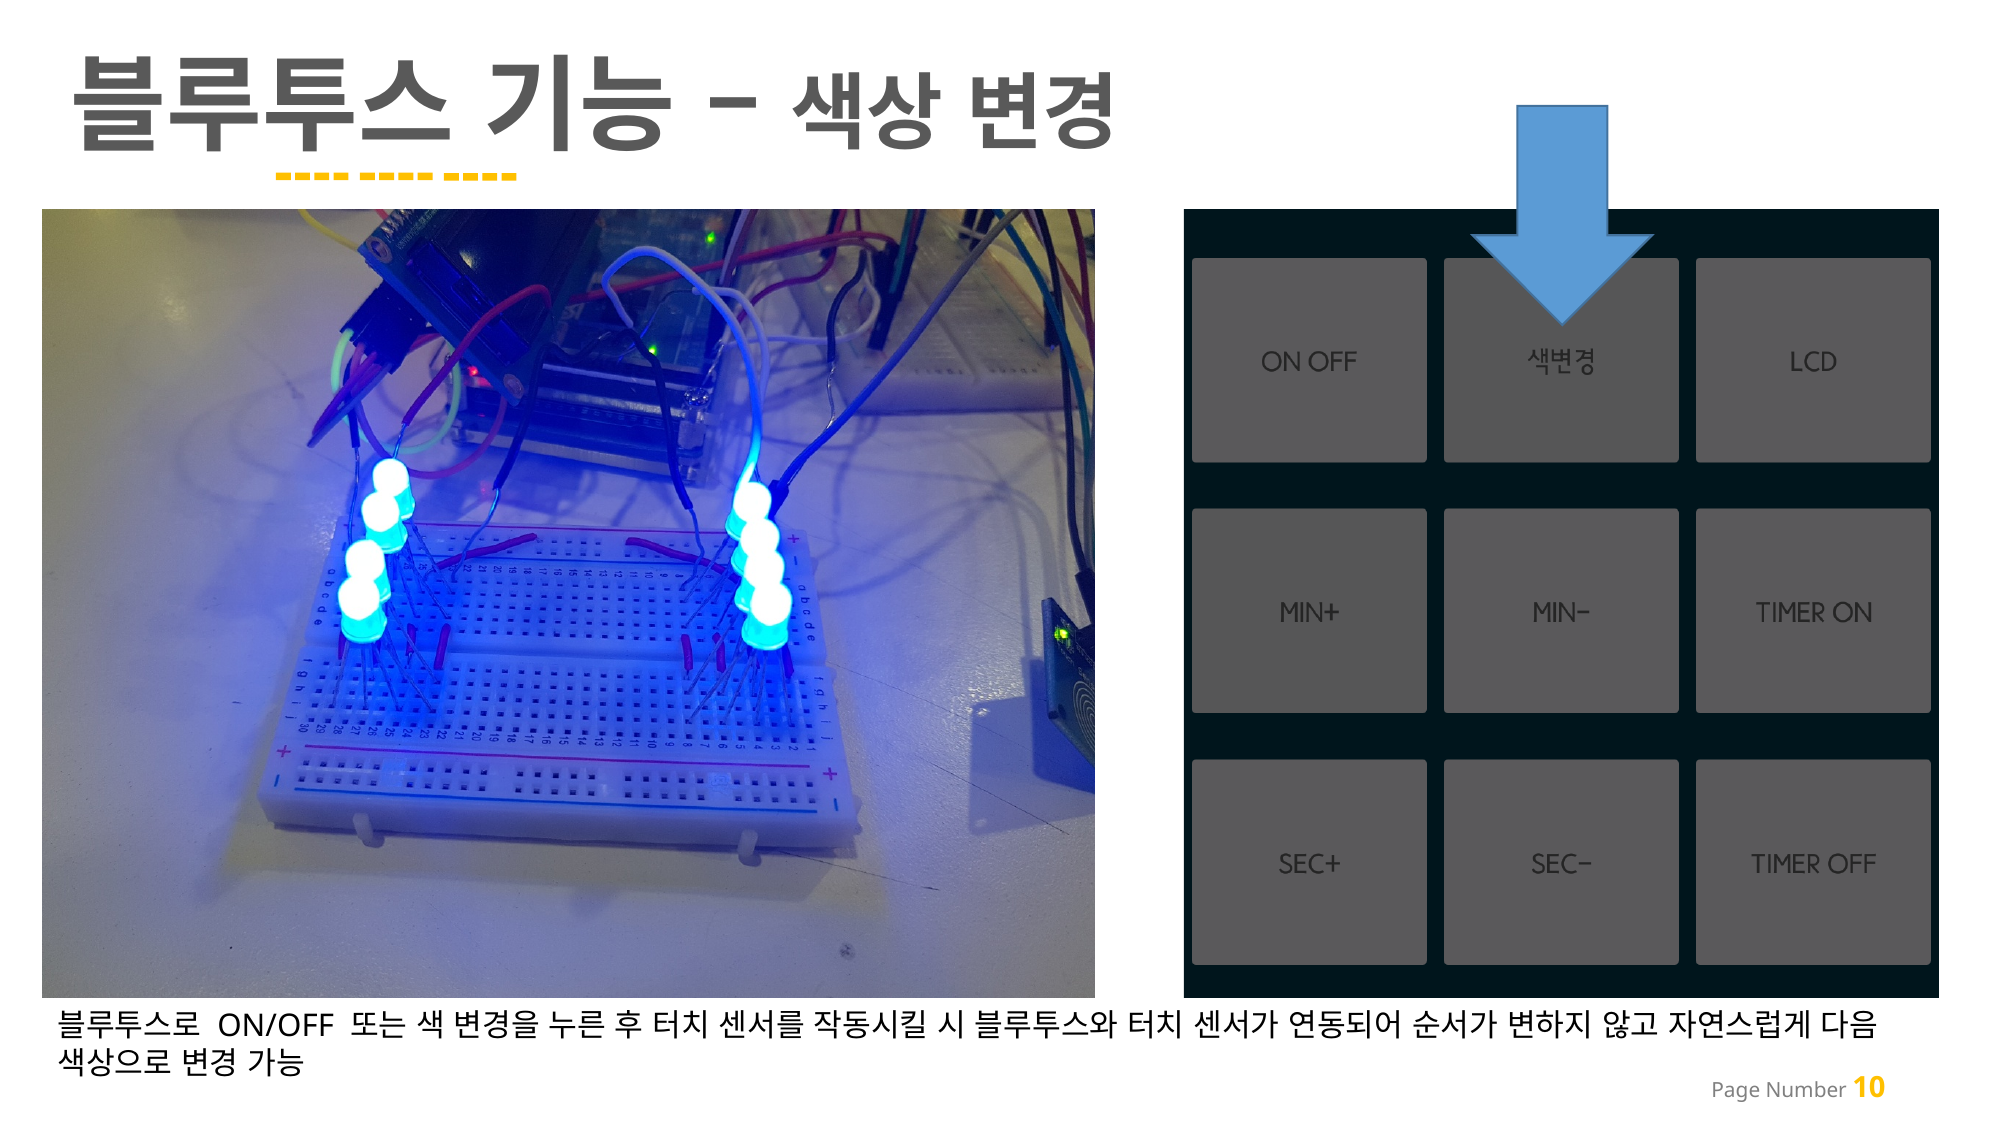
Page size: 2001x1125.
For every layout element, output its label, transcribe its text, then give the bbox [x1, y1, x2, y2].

text_box 블루투스로 ON/OFF 또는 색 변경을 누른 후 터치 센서를 작동시킬 시 블루투스와 터치 센서가 연동되어 순서가 변하지 않고 자연스럽게 다음 색상으로 변경 가능 [42, 998, 1959, 1088]
text_box [1516, 104, 1609, 209]
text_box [443, 173, 517, 181]
picture [1183, 209, 1941, 999]
text_box 블루투스 기능 – 색상 변경 [33, 31, 1158, 172]
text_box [275, 172, 349, 181]
text_box Page Number 10 [1696, 1088, 1901, 1112]
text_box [359, 172, 433, 181]
picture [42, 209, 1095, 999]
